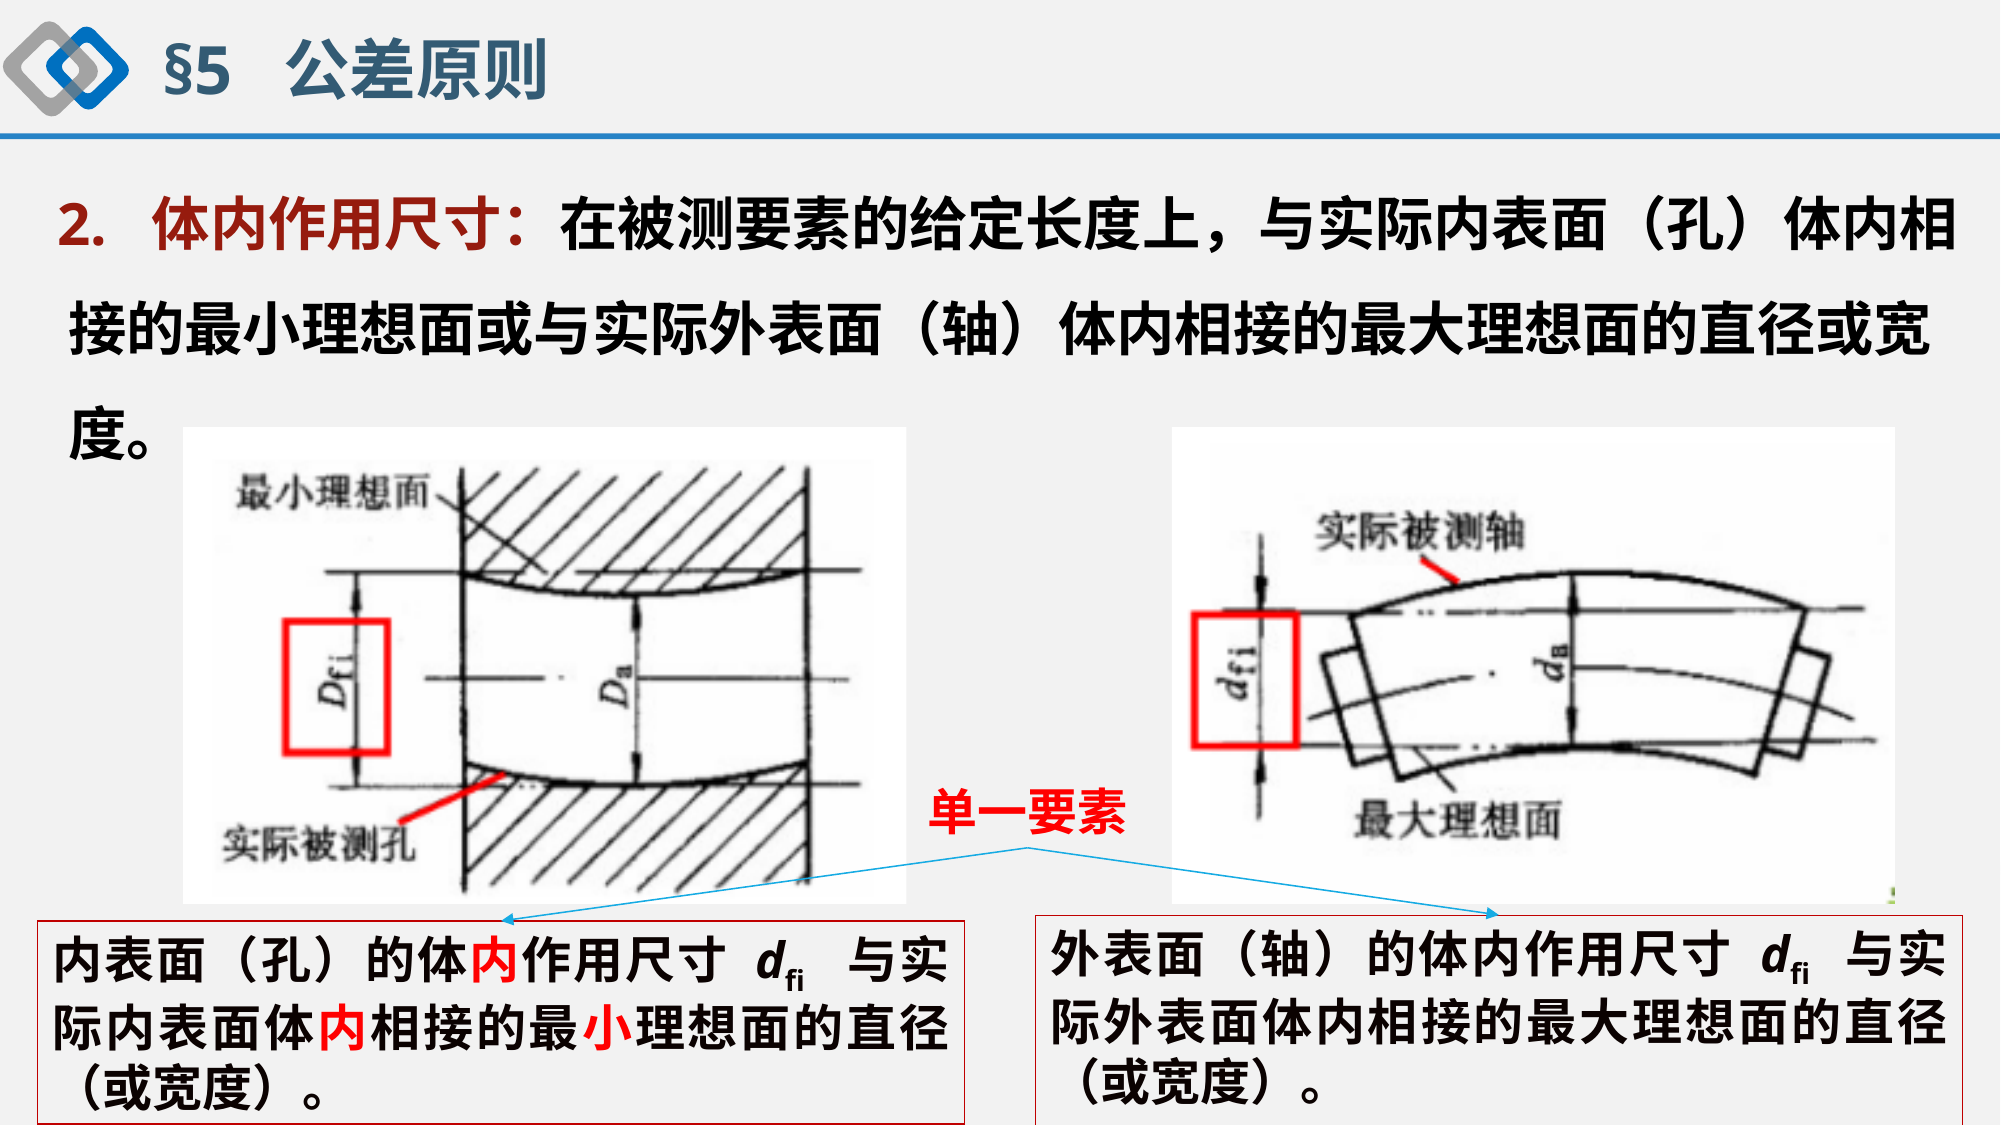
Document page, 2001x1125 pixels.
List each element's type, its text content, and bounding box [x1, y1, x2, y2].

text_box 2. 体内作用尺寸：在被测要素的给定长度上，与实际内表面（孔）体内相接的最小理想面或与实际外表面（轴）体内相接的最大理想面的直径或宽度。 [0, 126, 2000, 540]
picture [1171, 427, 1896, 904]
list 外表面（轴）的体内作用尺寸 dfi 与实际外表面体内相接的最大理想面的直径（或宽度）。 [1035, 915, 1963, 1125]
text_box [1027, 848, 1500, 916]
picture [182, 427, 907, 904]
text_box §5 公差原则 [129, 20, 598, 116]
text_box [500, 848, 1026, 922]
text_box 单一要素 [912, 773, 1143, 847]
text_box 内表面（孔）的体内作用尺寸 dfi 与实际内表面体内相接的最小理想面的直径（或宽度）。 [37, 920, 965, 1125]
